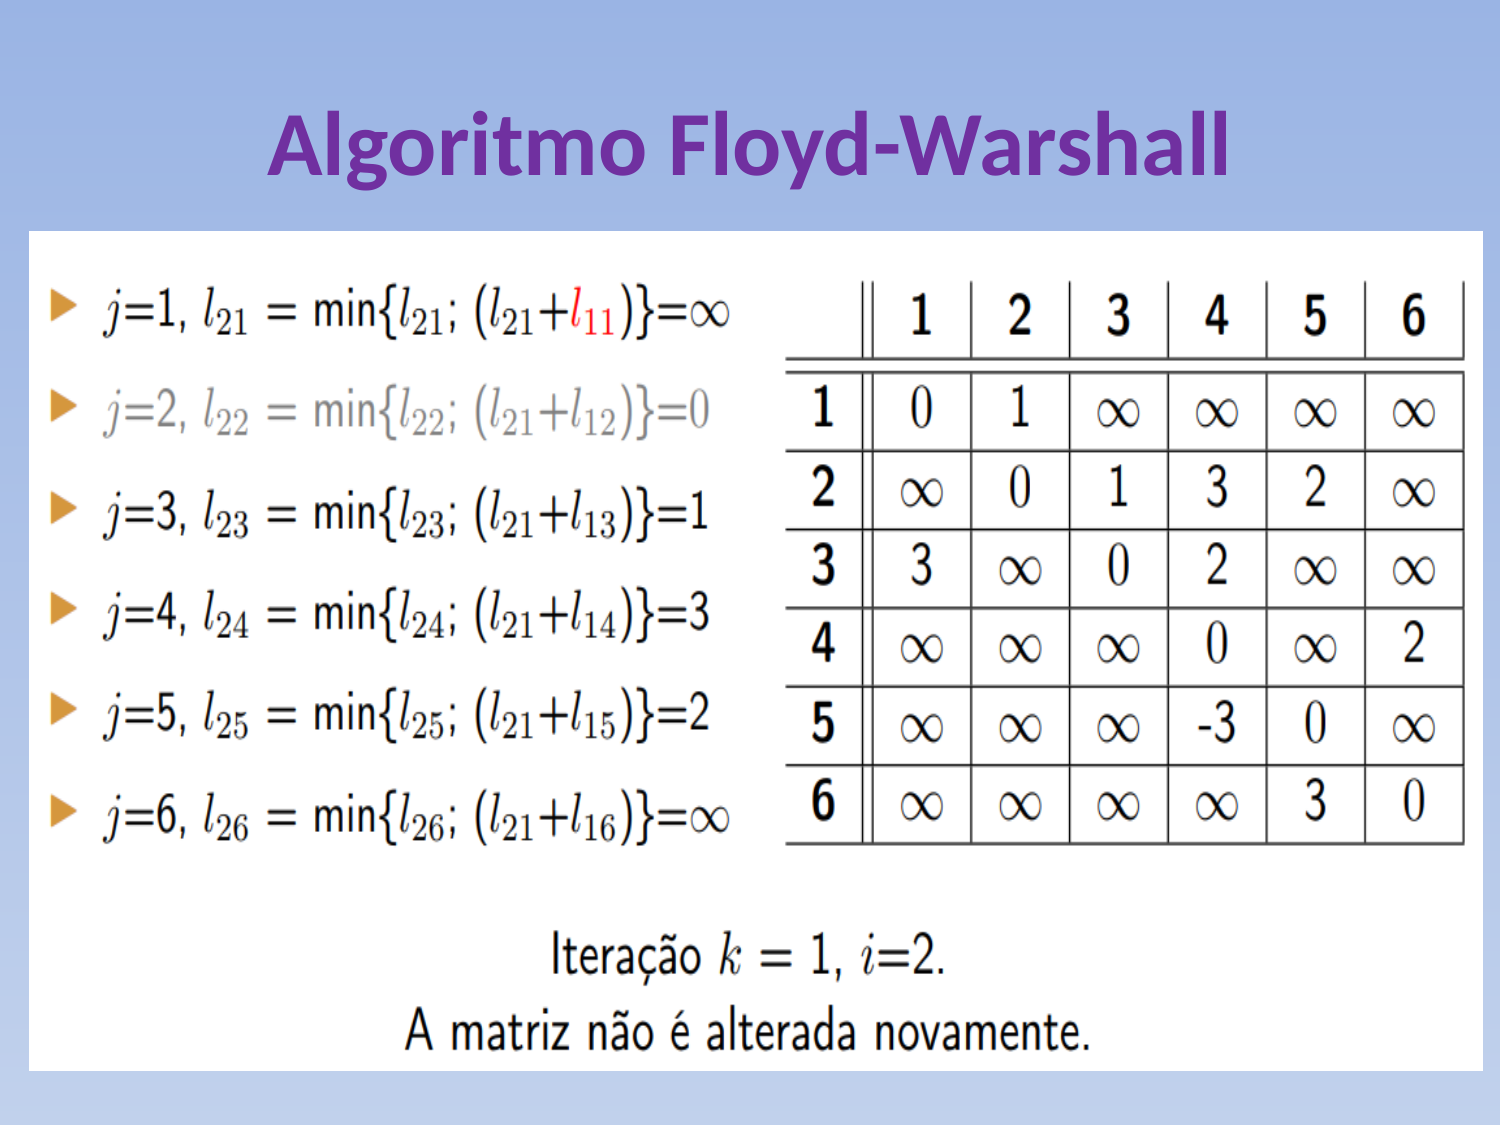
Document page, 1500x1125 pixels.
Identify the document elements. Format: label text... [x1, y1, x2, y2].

picture [29, 231, 1483, 1071]
title Algoritmo Floyd-Warshall [75, 45, 1425, 230]
